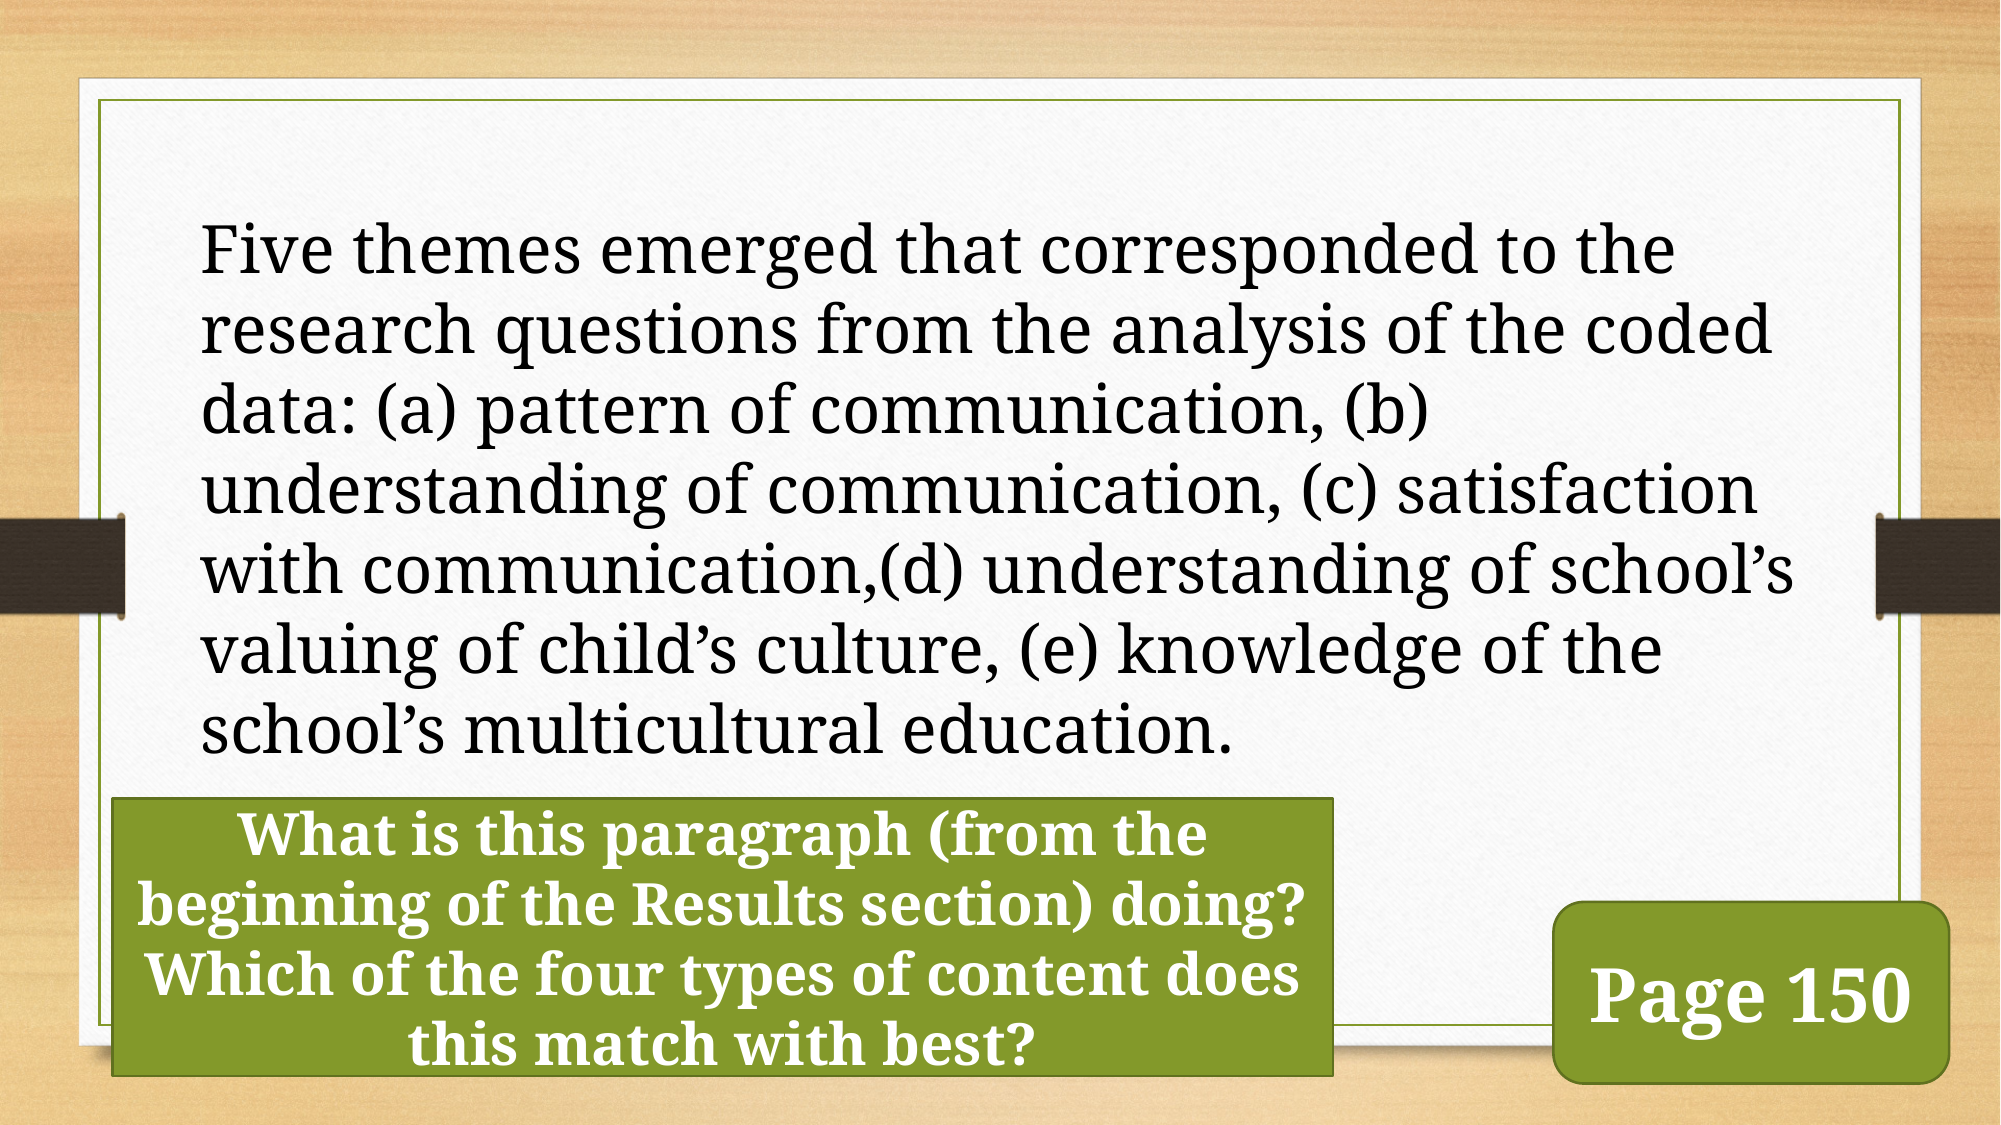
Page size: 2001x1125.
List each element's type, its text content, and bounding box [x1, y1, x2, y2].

text_box Page 150 [1552, 900, 1951, 1085]
picture [0, 0, 2001, 1125]
text_box Five themes emerged that corresponded to the research questions from the analysis of the coded data: (a) pattern of communication, (b) understanding of communication, (c) satisfaction with communication,(d) understanding of school’s valuing of child’s culture, (e) knowledge of the school’s multicultural education. [185, 199, 1849, 774]
text_box What is this paragraph (from the beginning of the Results section) doing? Which of the four types of content does this match with best? [111, 797, 1334, 1077]
